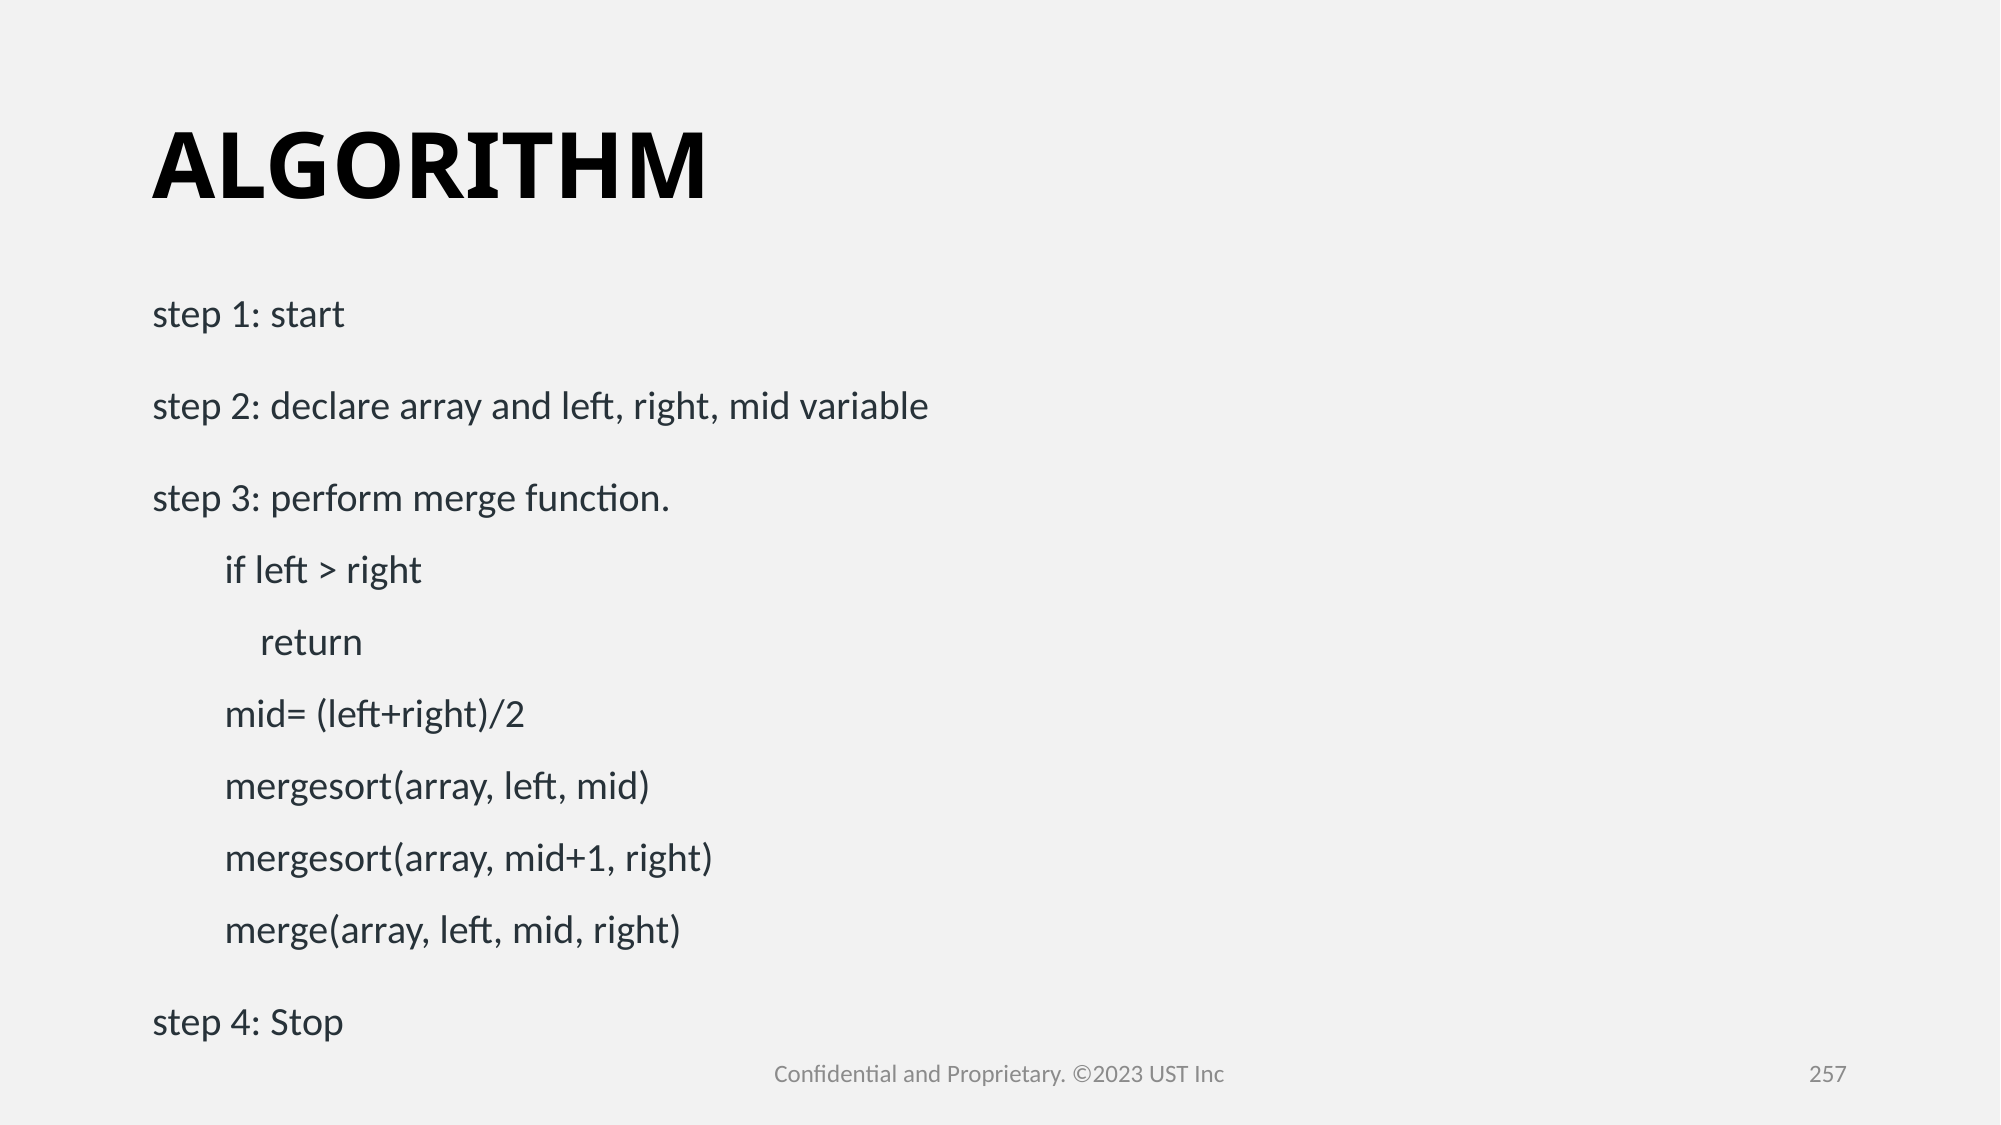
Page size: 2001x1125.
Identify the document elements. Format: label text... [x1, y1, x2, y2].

footer Confidential and Proprietary. ©2023 UST Inc [662, 1042, 1338, 1103]
list step 1: start step 2: declare array and left, right, mid variable step 3: perform merge function. if left > right return mid= (left+right)/2 mergesort(array, left, mid) mergesort(array, mid+1, right) merge(array, left, mid, right) step 4: Stop [137, 256, 1863, 1052]
title ALGORITHM [137, 59, 1863, 256]
slide_number 257 [1412, 1042, 1863, 1103]
